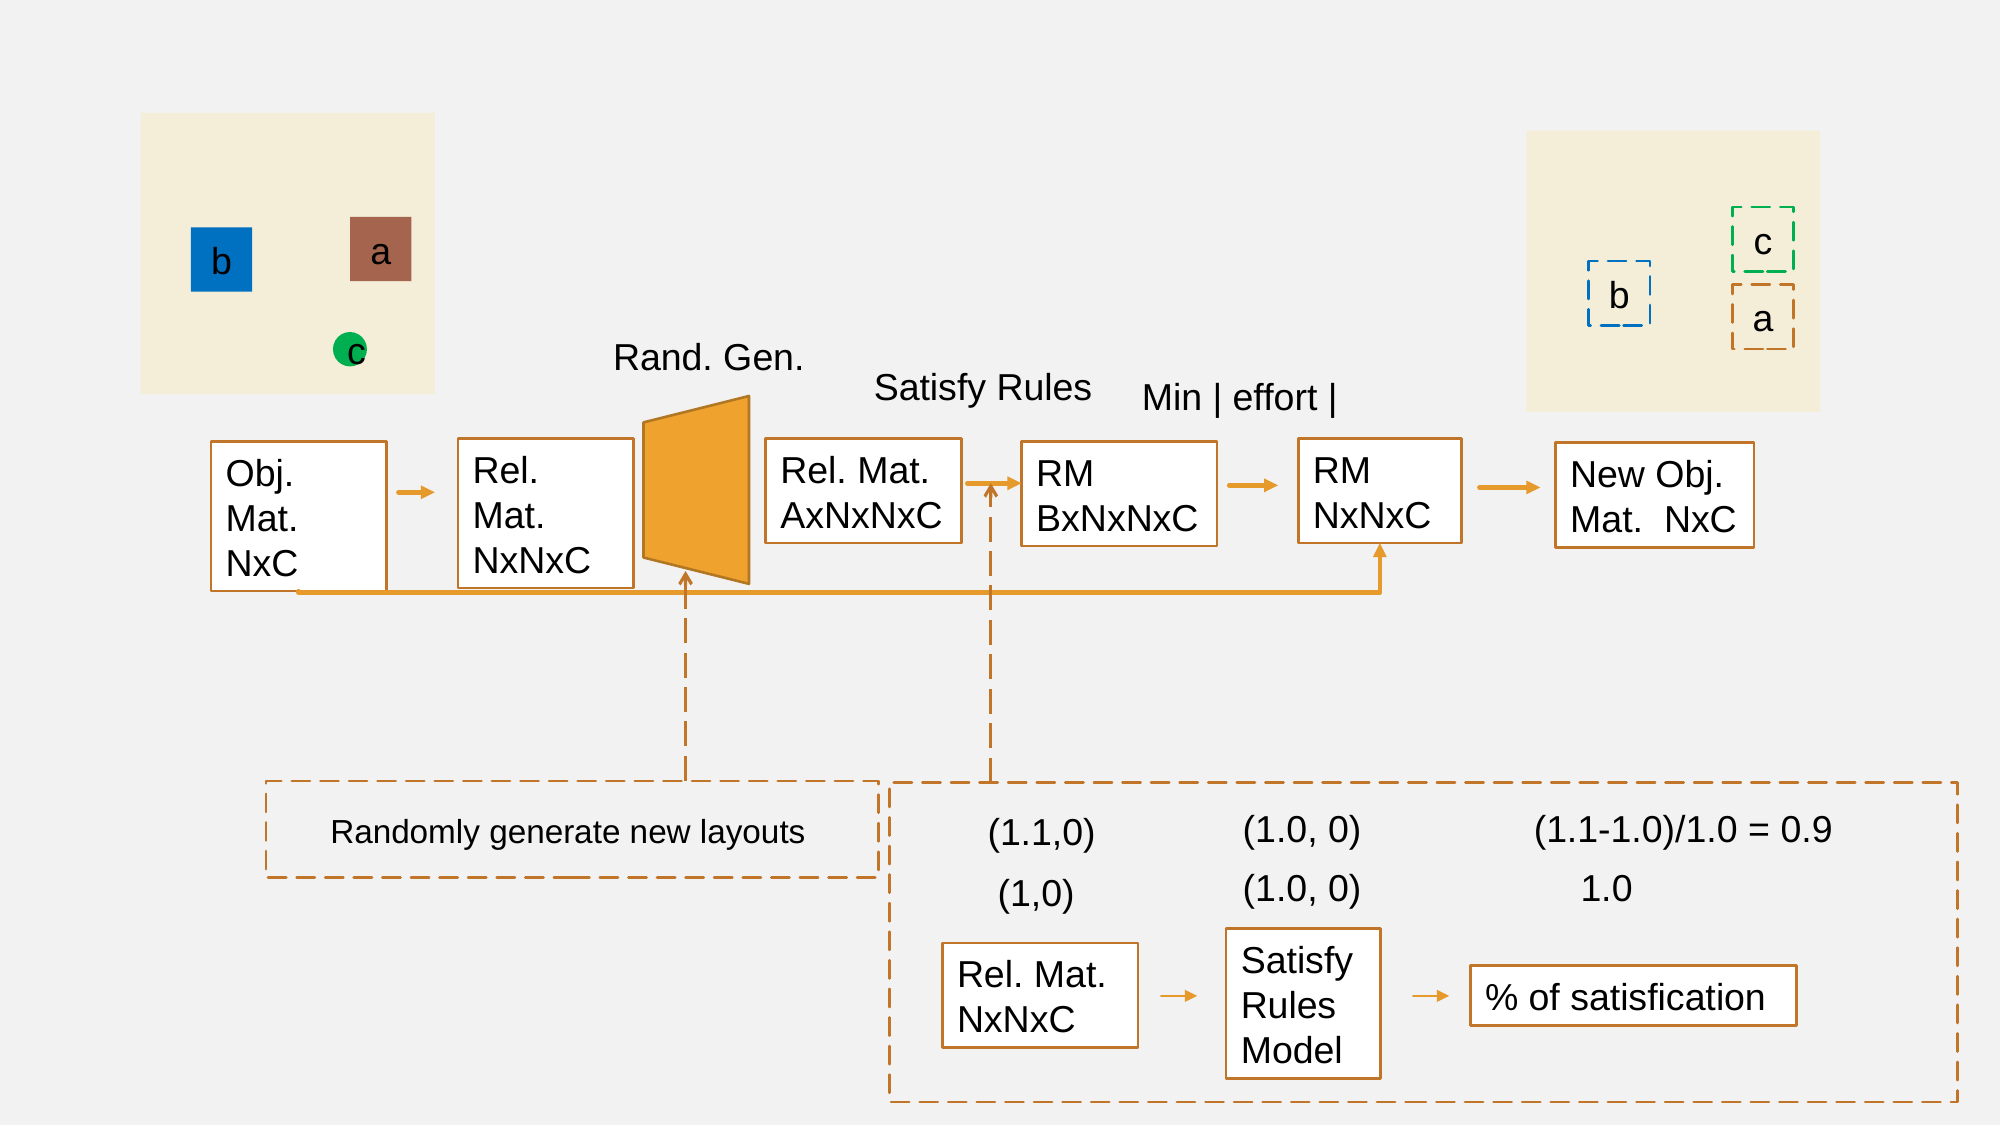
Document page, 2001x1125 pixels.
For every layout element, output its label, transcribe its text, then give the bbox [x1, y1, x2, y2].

text_box Rel. Mat. AxNxNxC [764, 437, 829, 544]
text_box Rand. Gen. [598, 325, 829, 386]
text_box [889, 782, 1958, 1103]
text_box Obj. Mat. NxC [210, 440, 388, 592]
text_box RM BxNxNxC [1020, 440, 1218, 547]
text_box Satisfy Rules [859, 355, 1109, 416]
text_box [837, 5, 842, 1087]
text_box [140, 112, 436, 395]
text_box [1526, 130, 1821, 413]
text_box [265, 780, 829, 879]
text_box [642, 394, 751, 586]
text_box Rel. Mat. NxNxC [457, 437, 635, 589]
text_box New Obj. Mat. NxC [1554, 441, 1755, 549]
text_box [850, 780, 880, 879]
text_box Min | effort | [1127, 365, 1355, 426]
text_box RM NxNxC [1297, 437, 1463, 544]
text_box Rel. Mat. AxNxNxC [850, 437, 963, 544]
